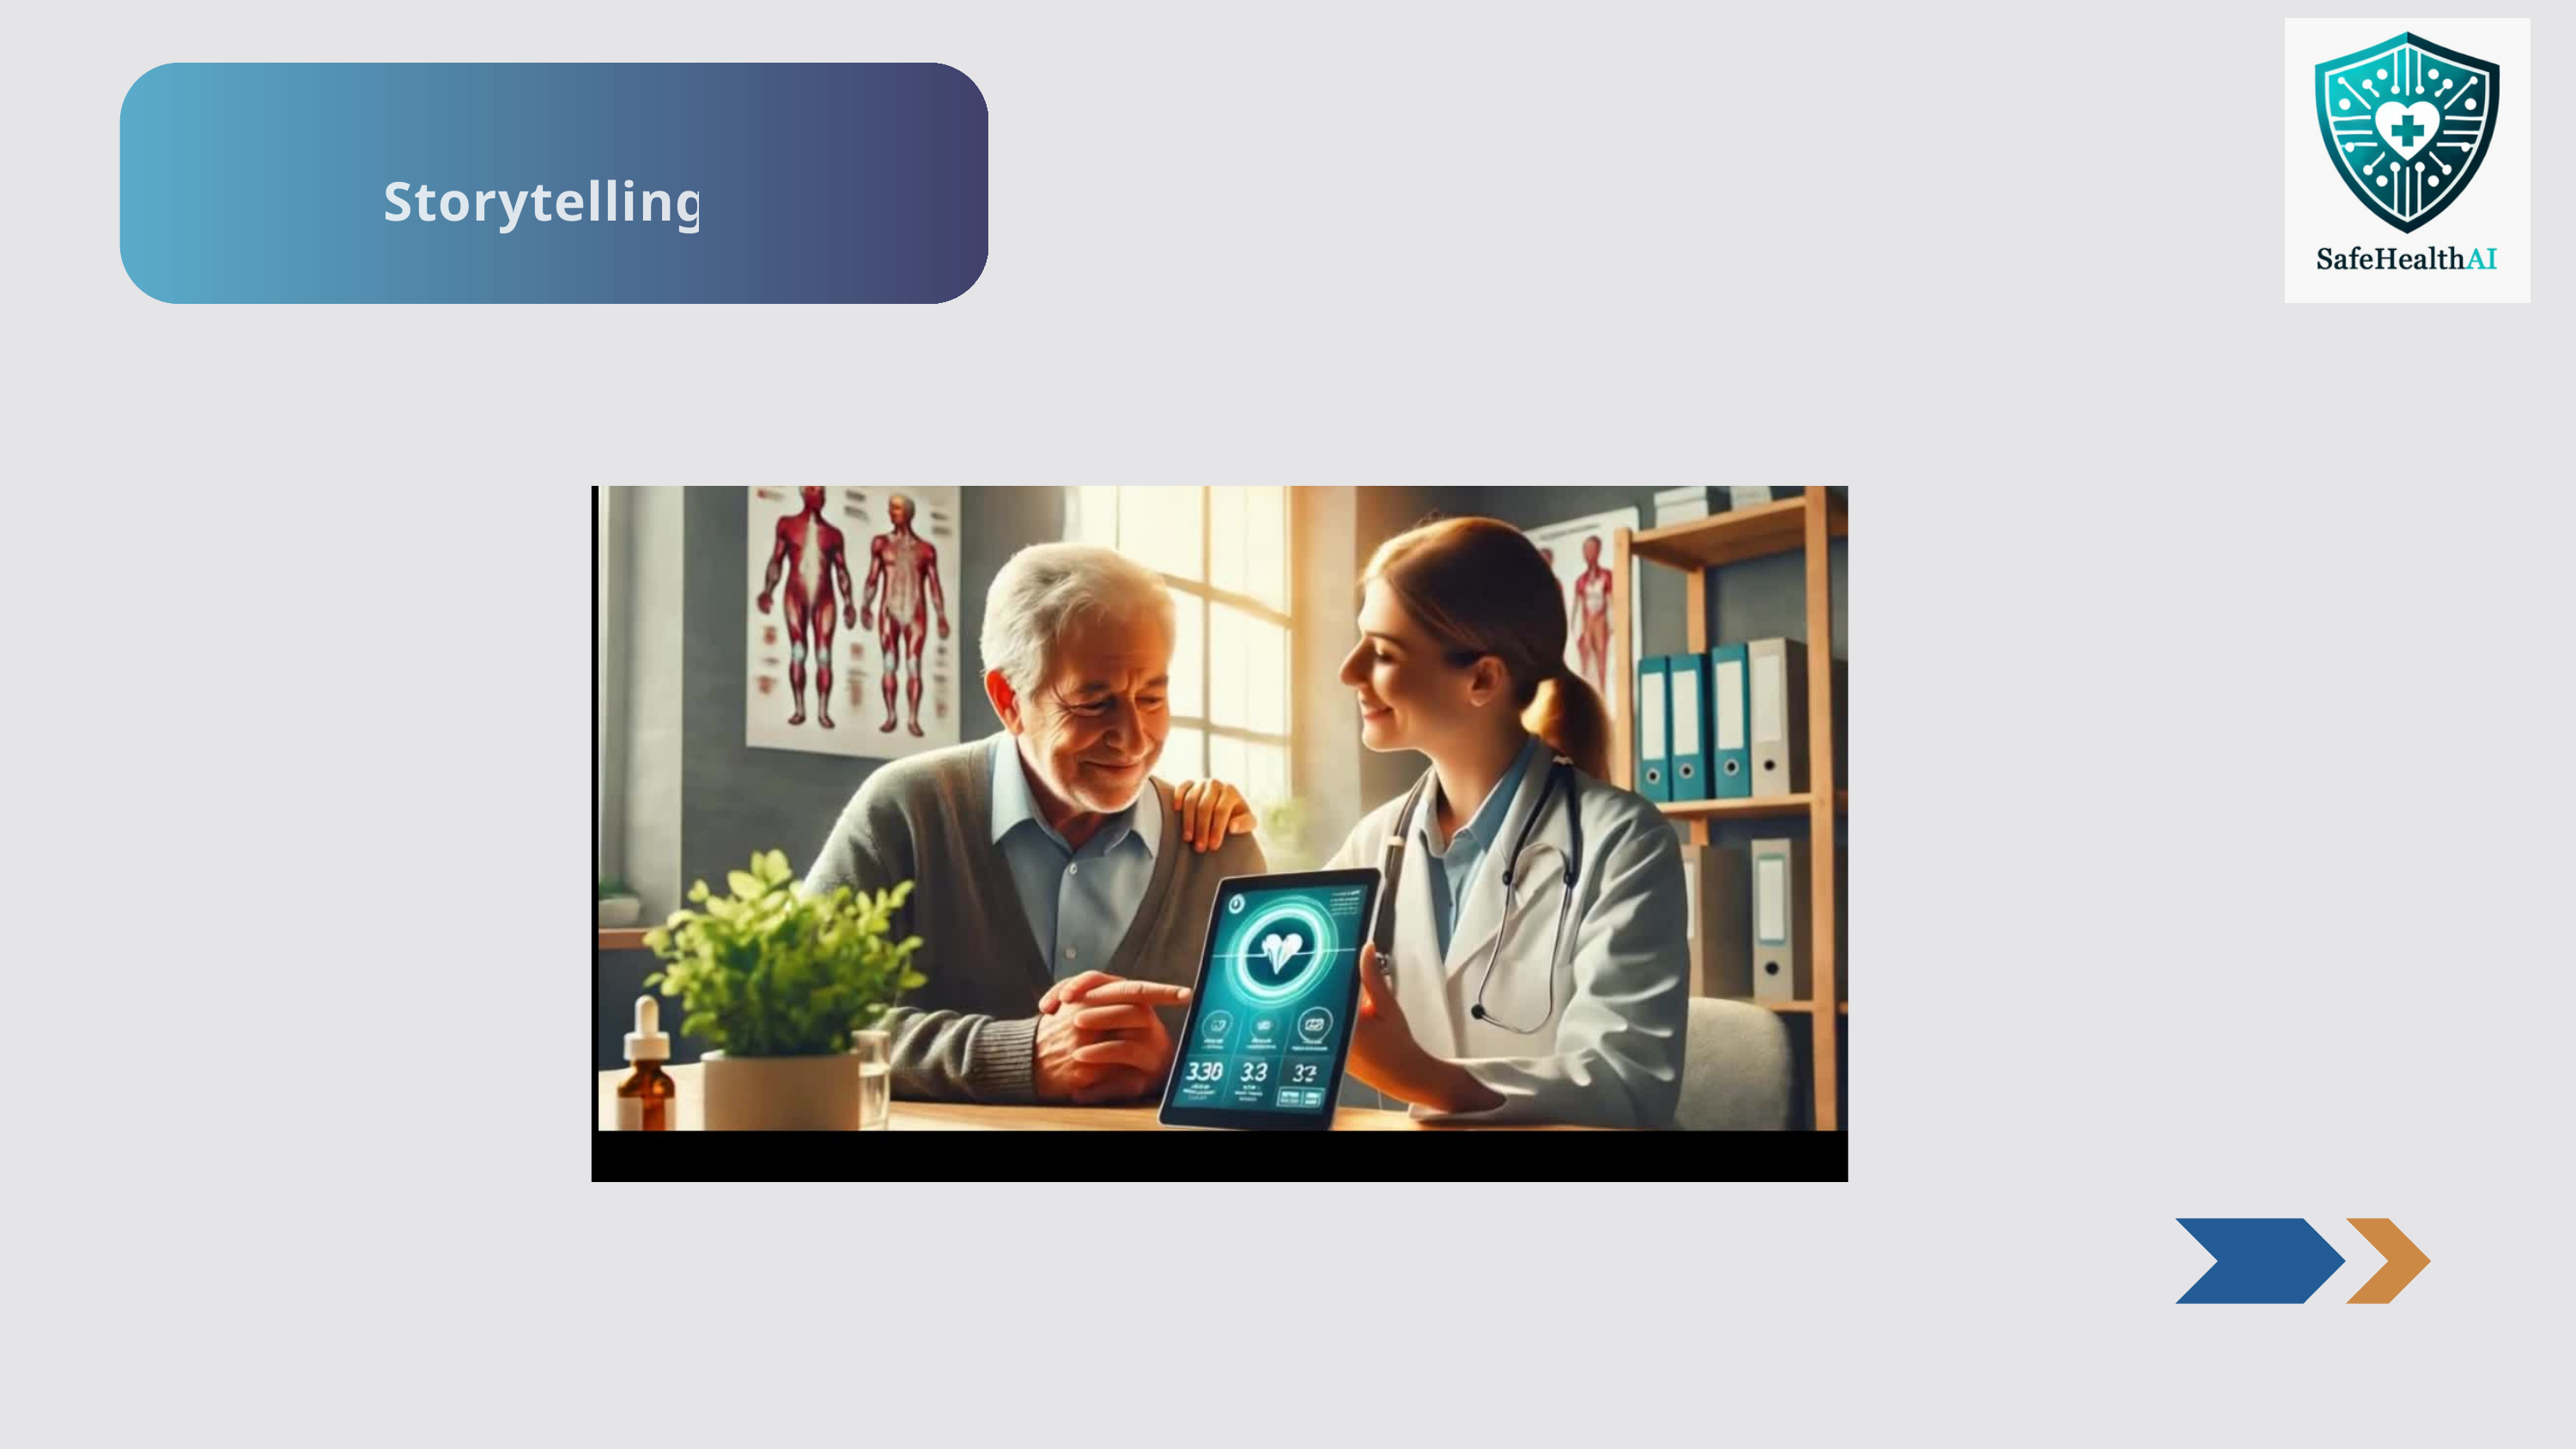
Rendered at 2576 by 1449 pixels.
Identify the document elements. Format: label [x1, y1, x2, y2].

text_box [119, 63, 989, 304]
text_box [2175, 1218, 2432, 1304]
text_box [2285, 18, 2530, 303]
text_box [482, 444, 1958, 1219]
